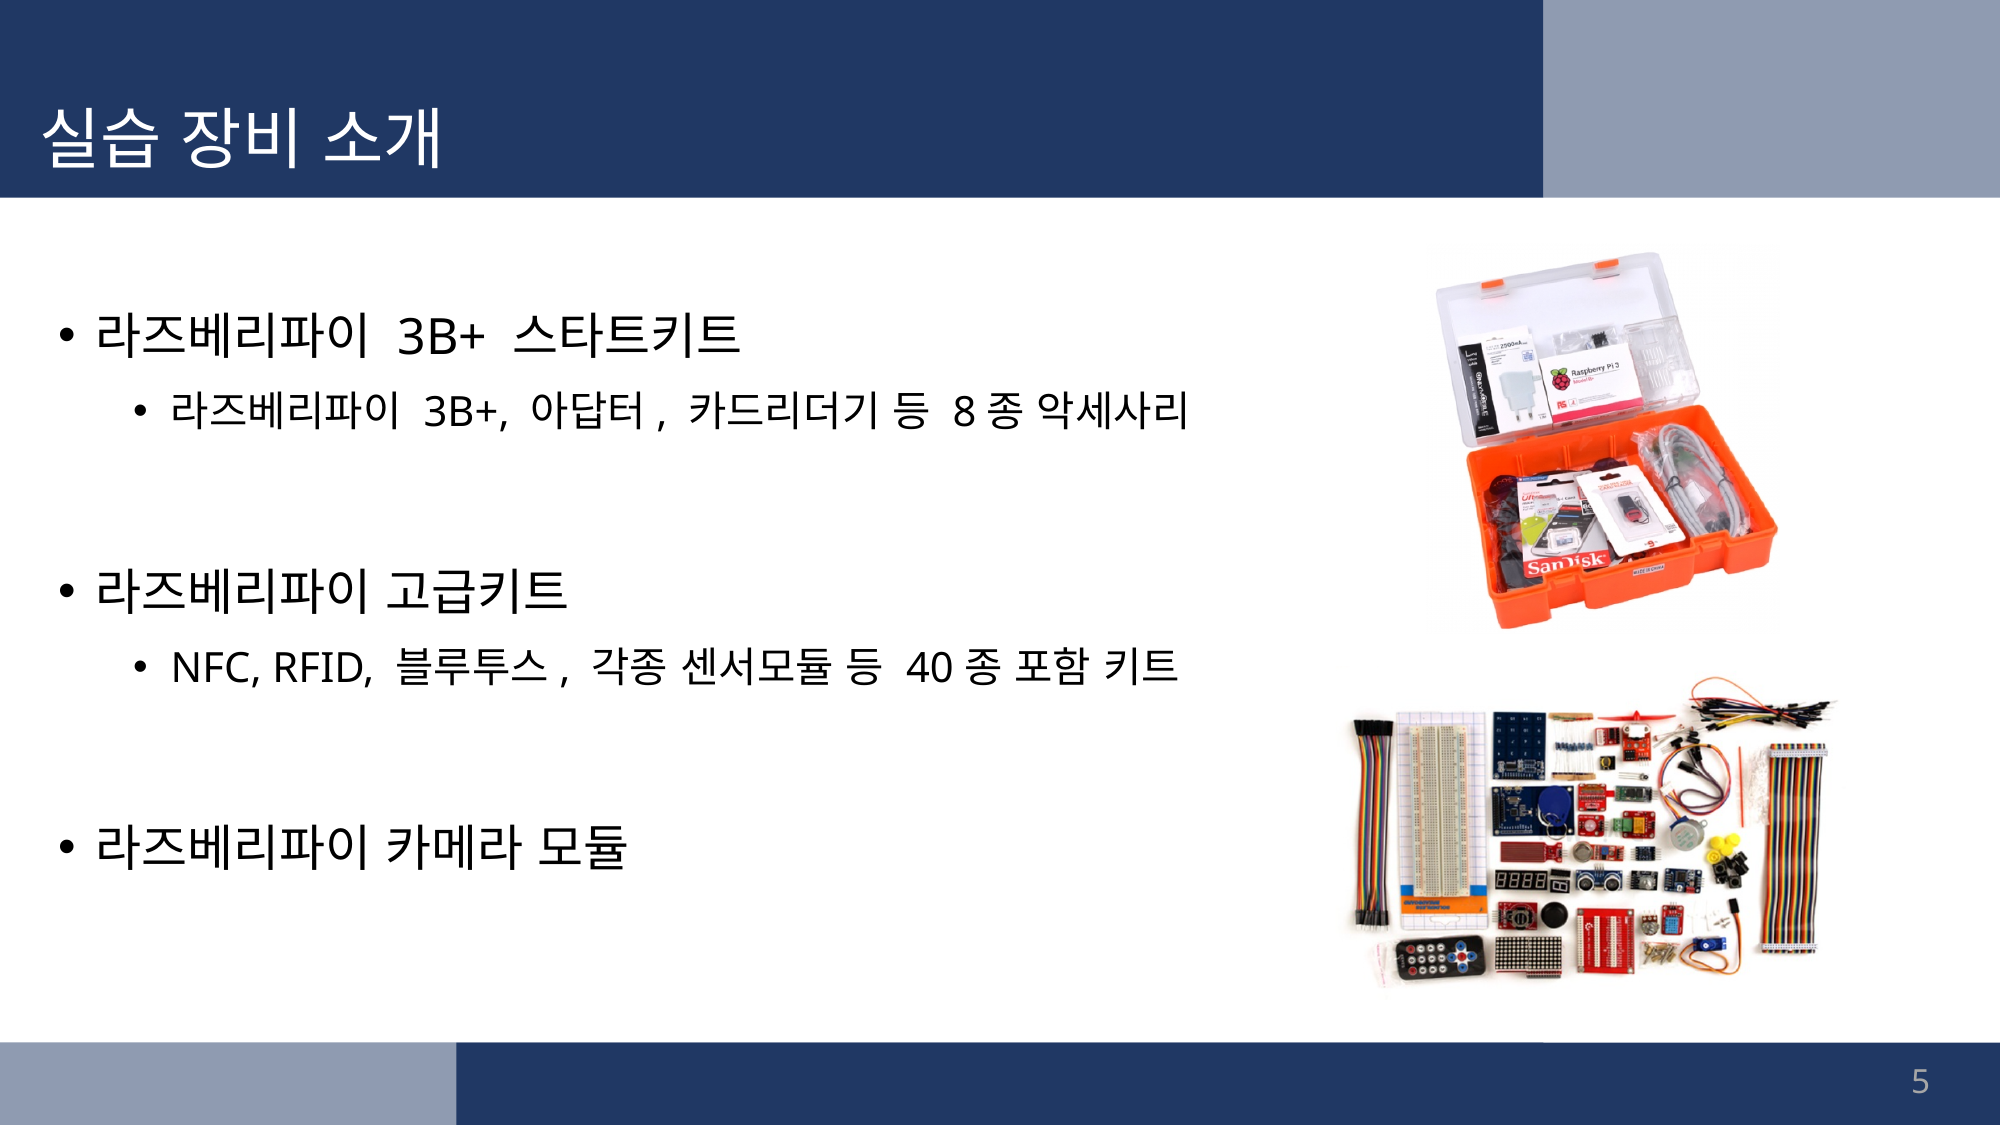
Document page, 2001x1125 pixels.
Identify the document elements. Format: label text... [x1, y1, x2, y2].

title 실습 장비 소개 [24, 85, 1544, 198]
list 라즈베리파이 3B+ 스타트키트 라즈베리파이 3B+, 아답터, 카드리더기 등 8종 악세사리 라즈베리파이 고급키트 NFC, RFID, 블루투스, 각종 센서모듈 등 40종 포함 키트 라즈베리파이 카메라 모듈 [43, 284, 1934, 976]
picture [1426, 243, 1780, 634]
slide_number 5 [1494, 1052, 1945, 1113]
picture [1330, 666, 1863, 1000]
